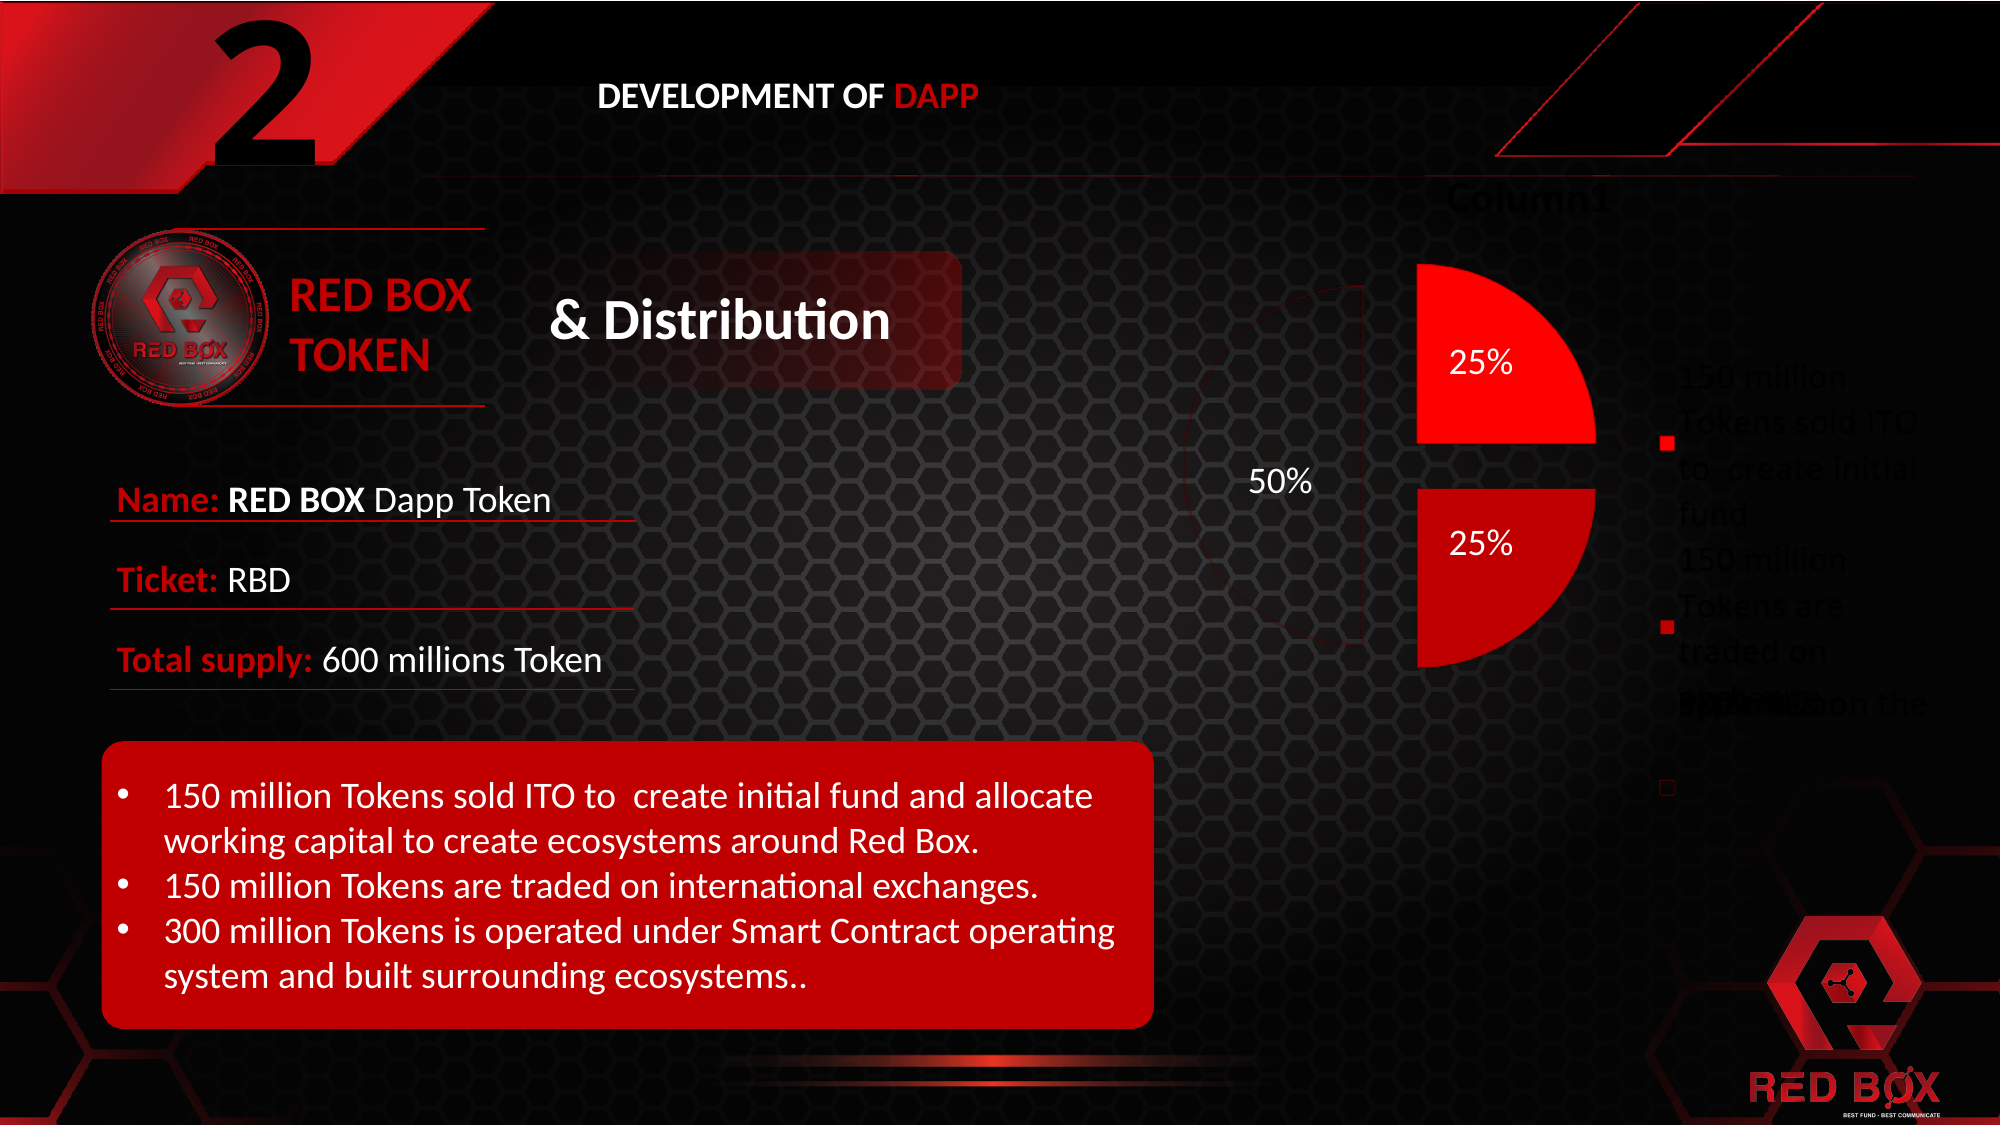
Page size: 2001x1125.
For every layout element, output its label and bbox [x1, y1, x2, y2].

picture [0, 1, 2000, 1125]
text_box [173, 228, 485, 407]
text_box [101, 740, 1155, 1030]
text_box [109, 520, 637, 690]
